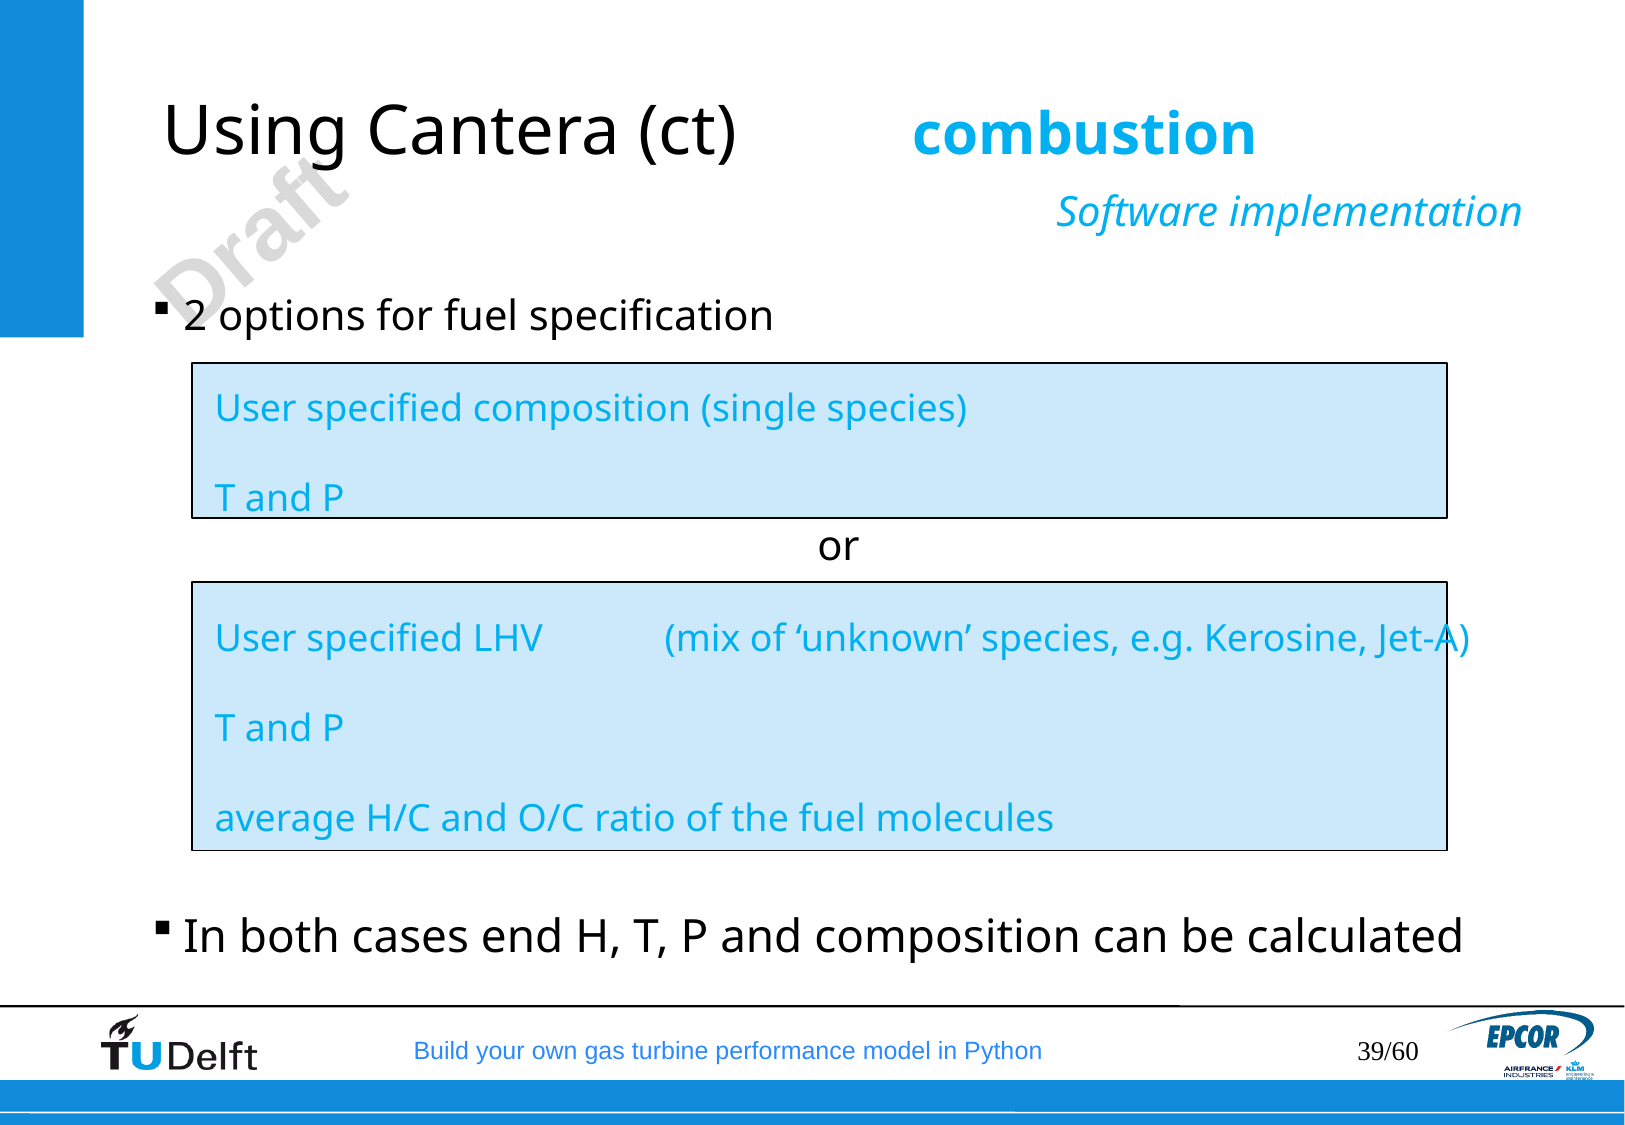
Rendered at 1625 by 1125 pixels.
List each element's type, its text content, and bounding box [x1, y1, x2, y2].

picture [1447, 1010, 1594, 1080]
list Software implementation [900, 179, 1524, 238]
picture [1561, 1010, 1594, 1023]
list 2 options for fuel specification User specified composition (single species) T and P or User specified LHV (mix of ‘unknown’ species, e.g. Kerosine, Jet-A) T and P average H/C and O/C ratio of the fuel molecules In both cases end H, T, P and composition can be calculated [88, 238, 1524, 875]
title Using Cantera (ct) combustion [162, 75, 1524, 179]
picture [101, 1014, 260, 1072]
